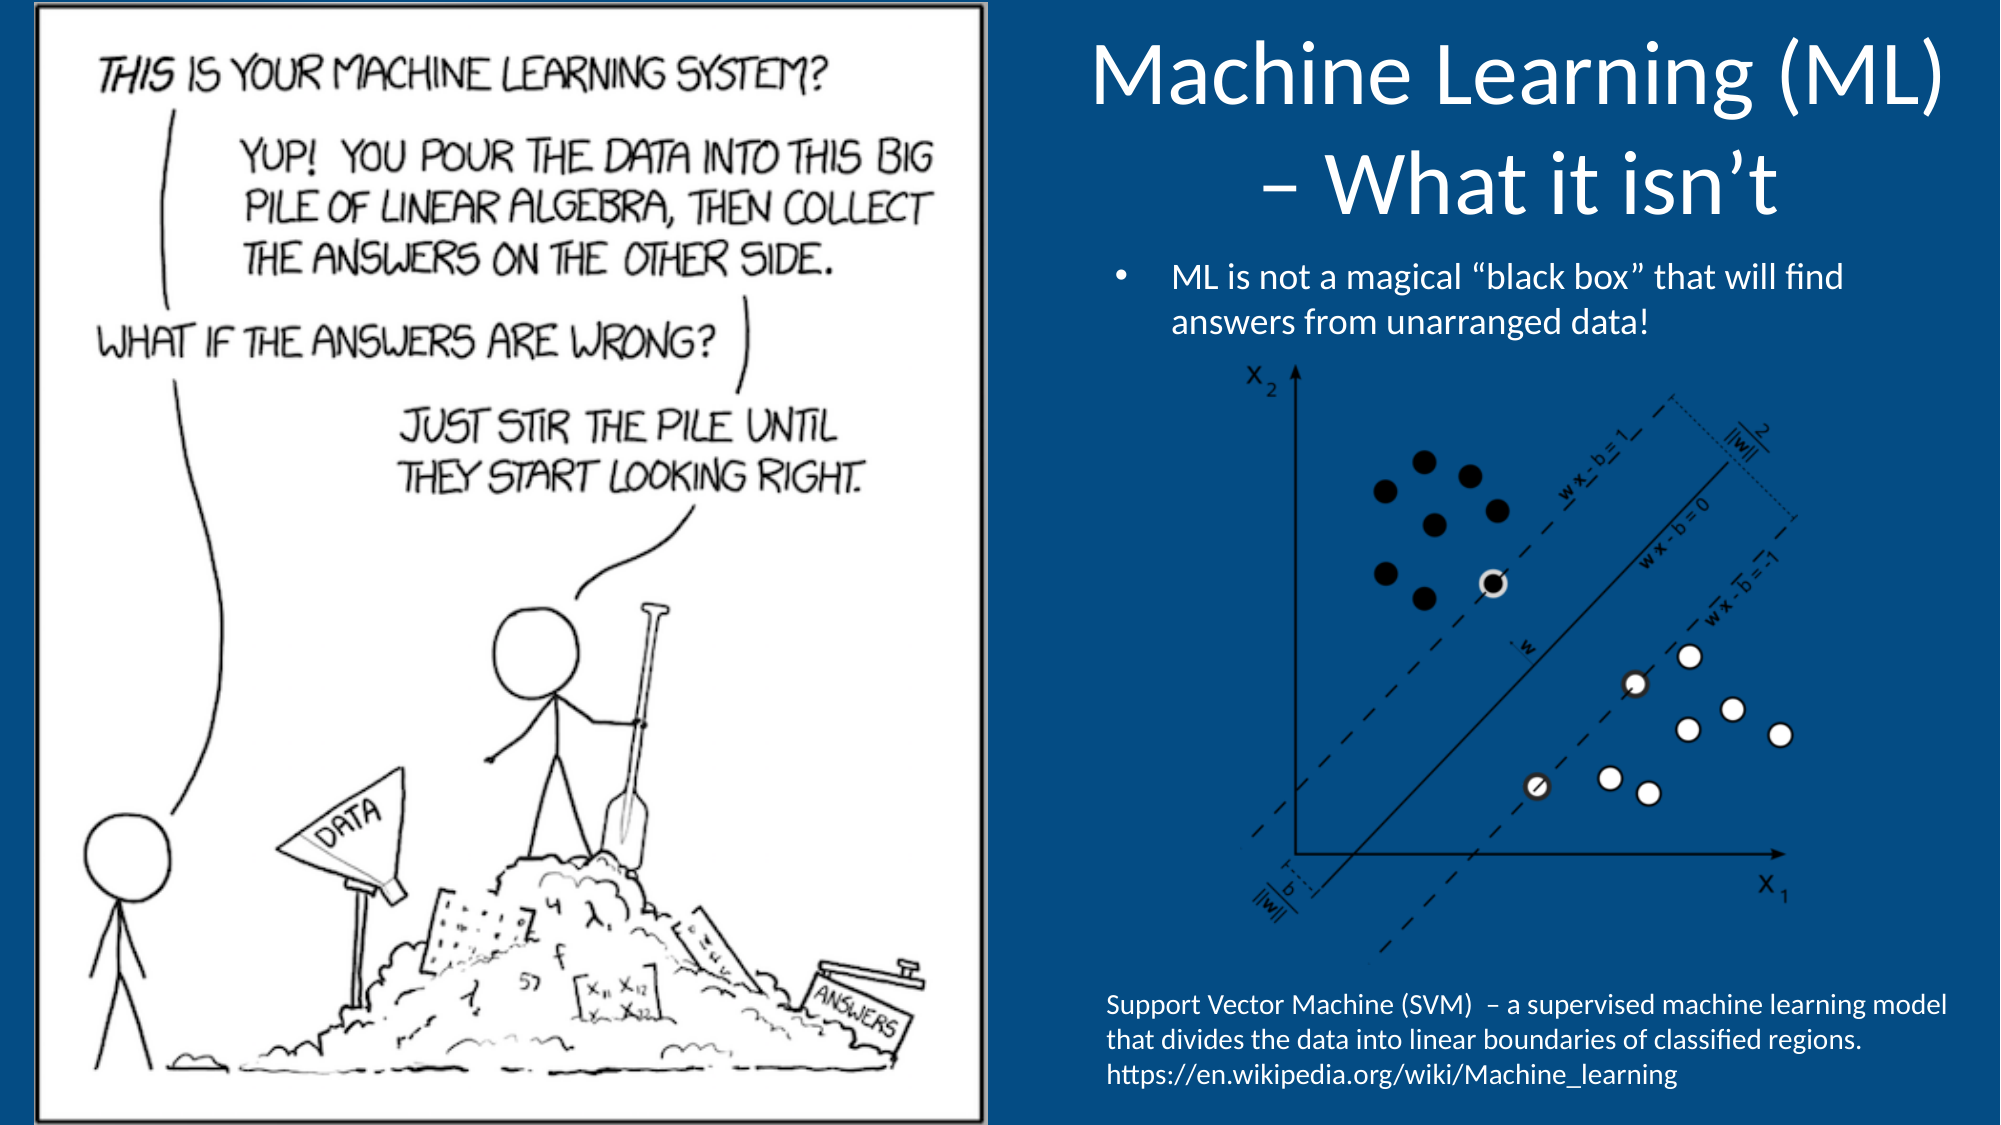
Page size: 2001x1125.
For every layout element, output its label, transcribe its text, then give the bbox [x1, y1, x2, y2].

text_box Support Vector Machine (SVM) – a supervised machine learning model that divides the data into linear boundaries of classified regions. https://en.wikipedia.org/wiki/Machine_learning [1091, 978, 2000, 1098]
text_box Machine Learning (ML) – What it isn’t [1072, 5, 1966, 240]
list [34, 2, 988, 1125]
text_box ML is not a magical “black box” that will find answers from unarranged data! [1100, 244, 1966, 350]
picture [1240, 364, 1798, 965]
